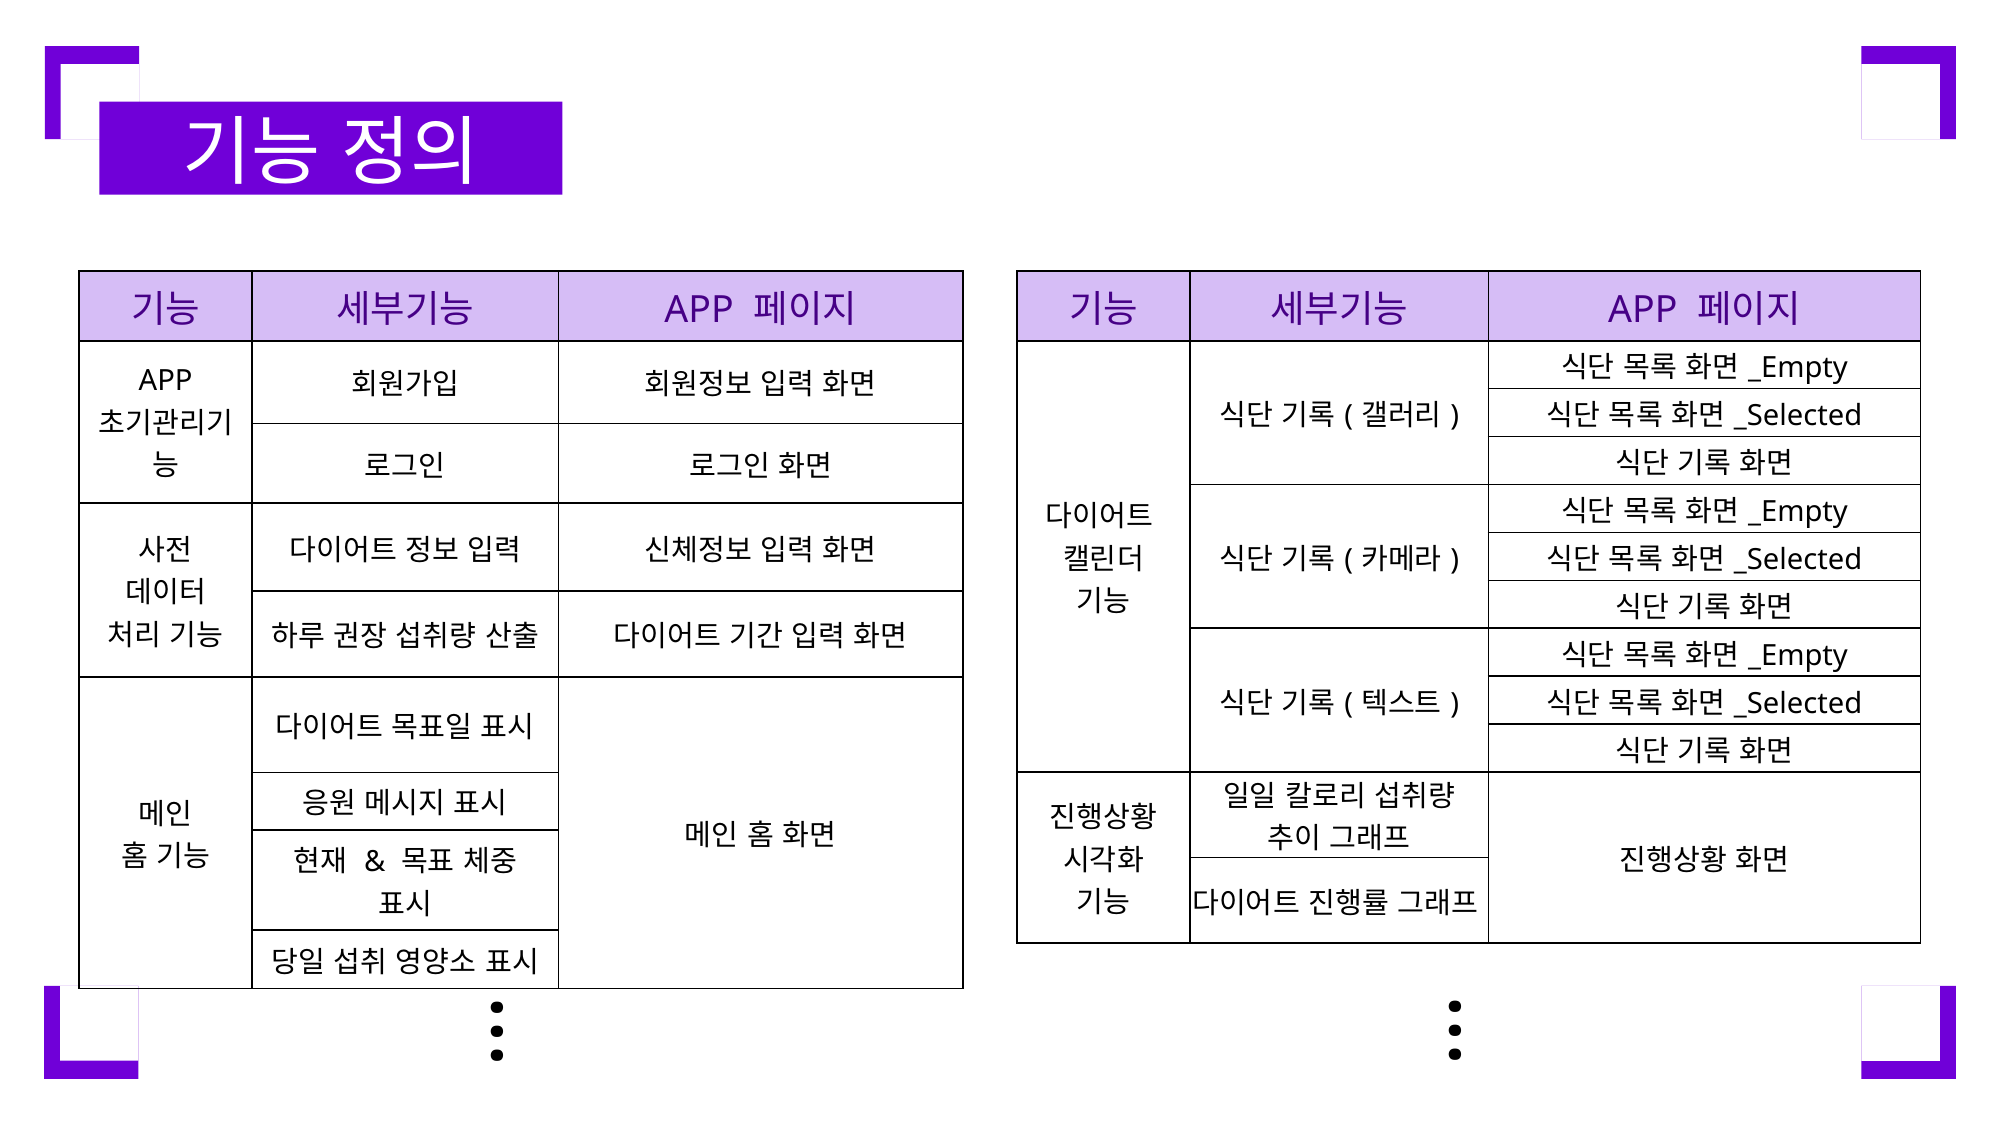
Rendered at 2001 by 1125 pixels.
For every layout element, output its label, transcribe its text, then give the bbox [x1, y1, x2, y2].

table_cell 로그인 [253, 424, 558, 502]
table_cell 현재 & 목표 체중 표시 [253, 831, 558, 929]
table_cell 진행상황 화면 [1489, 773, 1920, 942]
table_header 기능 [80, 272, 251, 340]
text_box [43, 985, 140, 1080]
text_box … [450, 980, 592, 1125]
table_cell 식단 목록 화면_Selected [1489, 533, 1920, 580]
table_cell 식단 기록 화면 [1489, 437, 1920, 484]
text_box 기능 정의 [98, 100, 564, 196]
table_cell 식단 목록 화면_Selected [1489, 389, 1920, 436]
table_header APP 페이지 [1489, 272, 1920, 340]
table_cell 일일 칼로리 섭취량 추이 그래프 [1191, 773, 1488, 857]
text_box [44, 45, 140, 140]
table_cell 다이어트 기간 입력 화면 [559, 592, 962, 676]
table_cell 식단 목록 화면_Empty [1489, 629, 1920, 675]
table_cell 회원가입 [253, 342, 558, 423]
table_cell 회원정보 입력 화면 [559, 342, 962, 423]
table_cell 식단 기록 화면 [1489, 725, 1920, 771]
table_cell APP 초기관리기능 [80, 342, 251, 502]
table_cell 식단 목록 화면_Empty [1489, 342, 1920, 388]
table_cell 진행상황 시각화 기능 [1018, 773, 1189, 942]
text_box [1860, 985, 1957, 1080]
table_cell 메인 홈 화면 [559, 678, 962, 988]
table_cell 식단 기록(텍스트) [1191, 629, 1488, 771]
text_box … [1408, 979, 1550, 1125]
table_cell 식단 기록 화면 [1489, 581, 1920, 627]
table_cell 다이어트 목표일 표시 [253, 678, 558, 772]
table_header 기능 [1018, 272, 1189, 340]
table_cell 다이어트 정보 입력 [253, 504, 558, 590]
table_cell 로그인 화면 [559, 424, 962, 502]
table_cell 다이어트 캘린더 기능 [1018, 342, 1189, 771]
table_header 세부기능 [1191, 272, 1488, 340]
table_cell 식단 기록(갤러리) [1191, 342, 1488, 484]
table_header APP 페이지 [559, 272, 962, 340]
table_cell 식단 목록 화면_Empty [1489, 485, 1920, 532]
table_cell 신체정보 입력 화면 [559, 504, 962, 590]
table_header 세부기능 [253, 272, 558, 340]
table_cell 다이어트 진행률 그래프 [1191, 858, 1488, 942]
table_cell 식단 기록(카메라) [1191, 485, 1488, 627]
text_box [1860, 45, 1957, 140]
table_cell 사전 데이터 처리 기능 [80, 504, 251, 676]
table_cell 응원 메시지 표시 [253, 773, 558, 829]
table_cell 하루 권장 섭취량 산출 [253, 592, 558, 676]
table_cell 메인 홈 기능 [80, 678, 251, 988]
table_cell 식단 목록 화면_Selected [1489, 677, 1920, 723]
table_cell 당일 섭취 영양소 표시 [253, 931, 558, 988]
